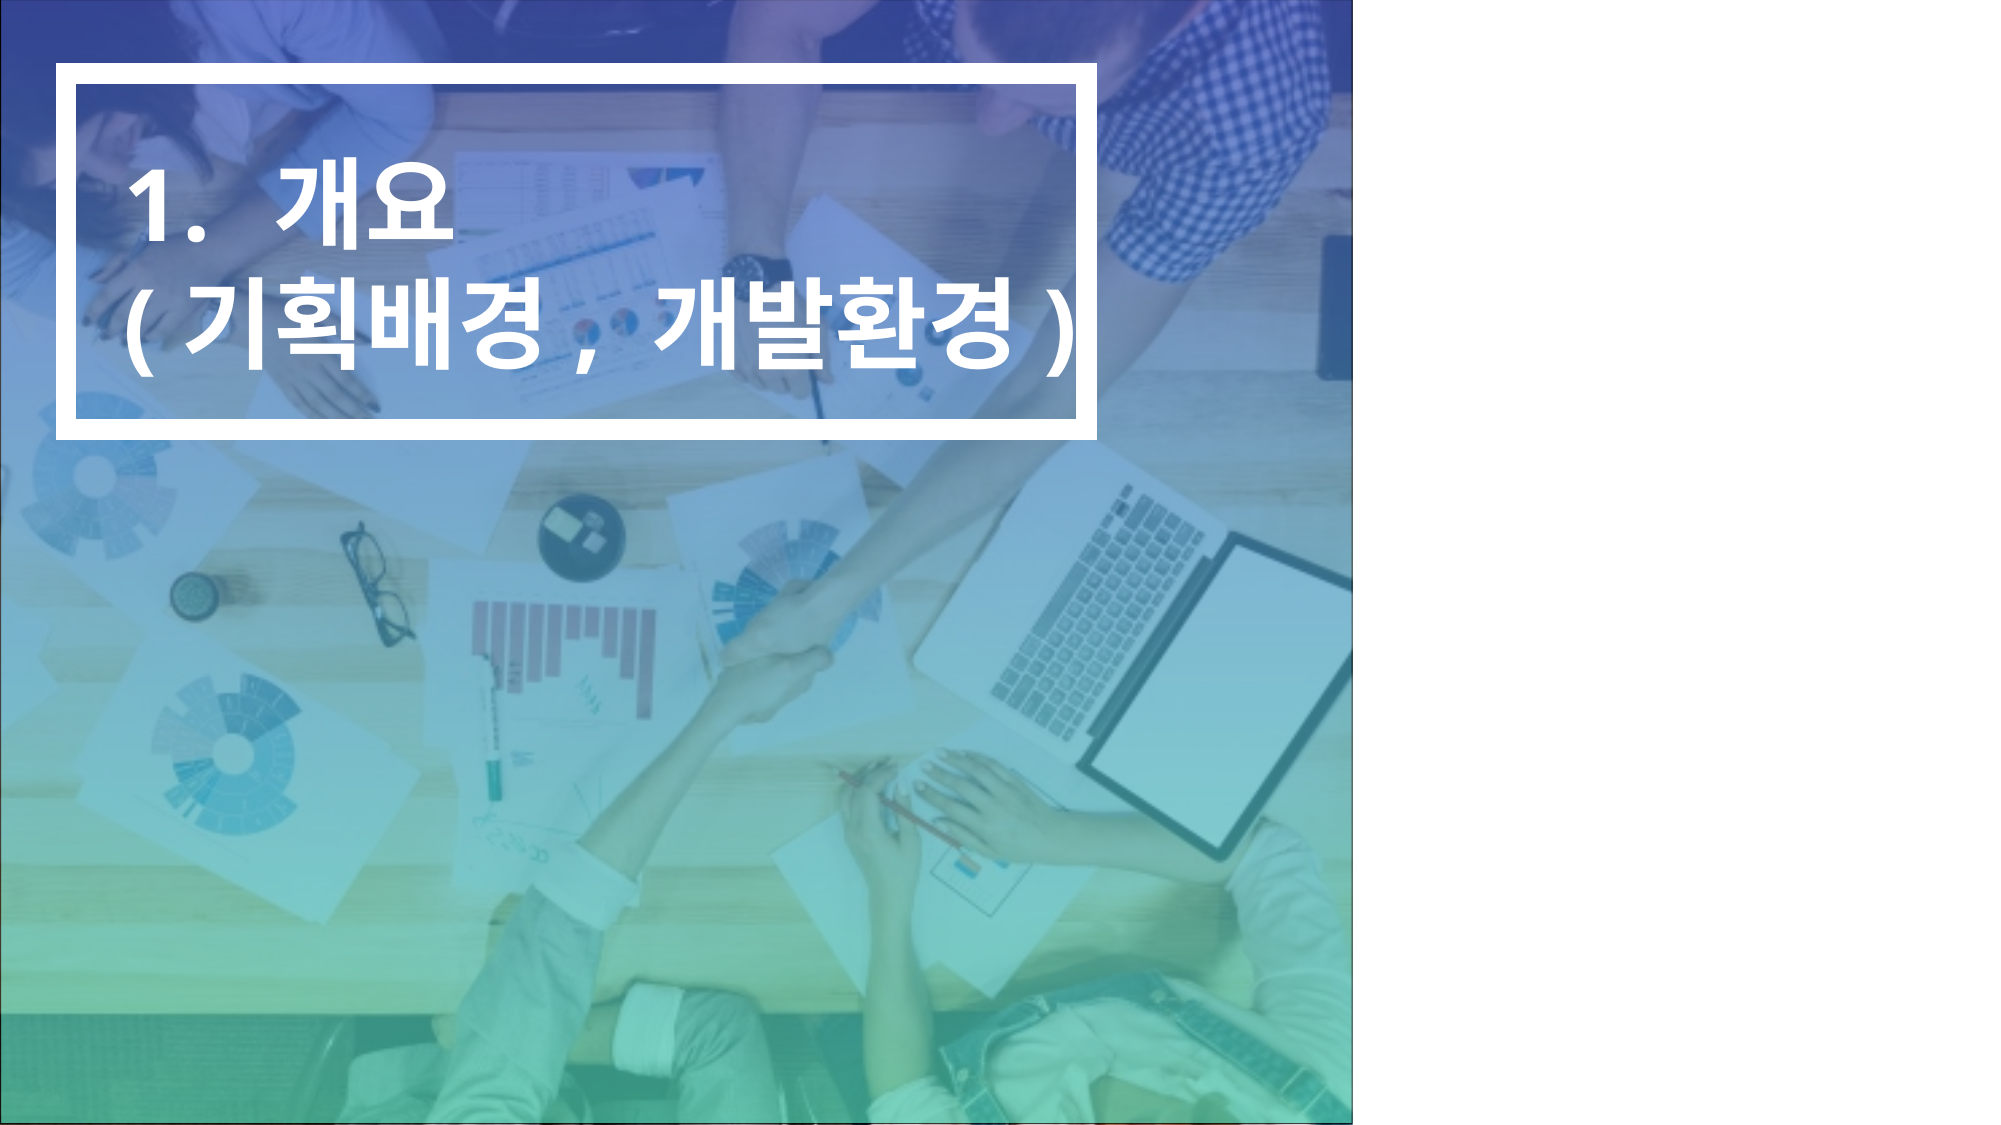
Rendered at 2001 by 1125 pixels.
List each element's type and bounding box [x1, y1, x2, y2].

picture [0, 0, 1353, 1125]
